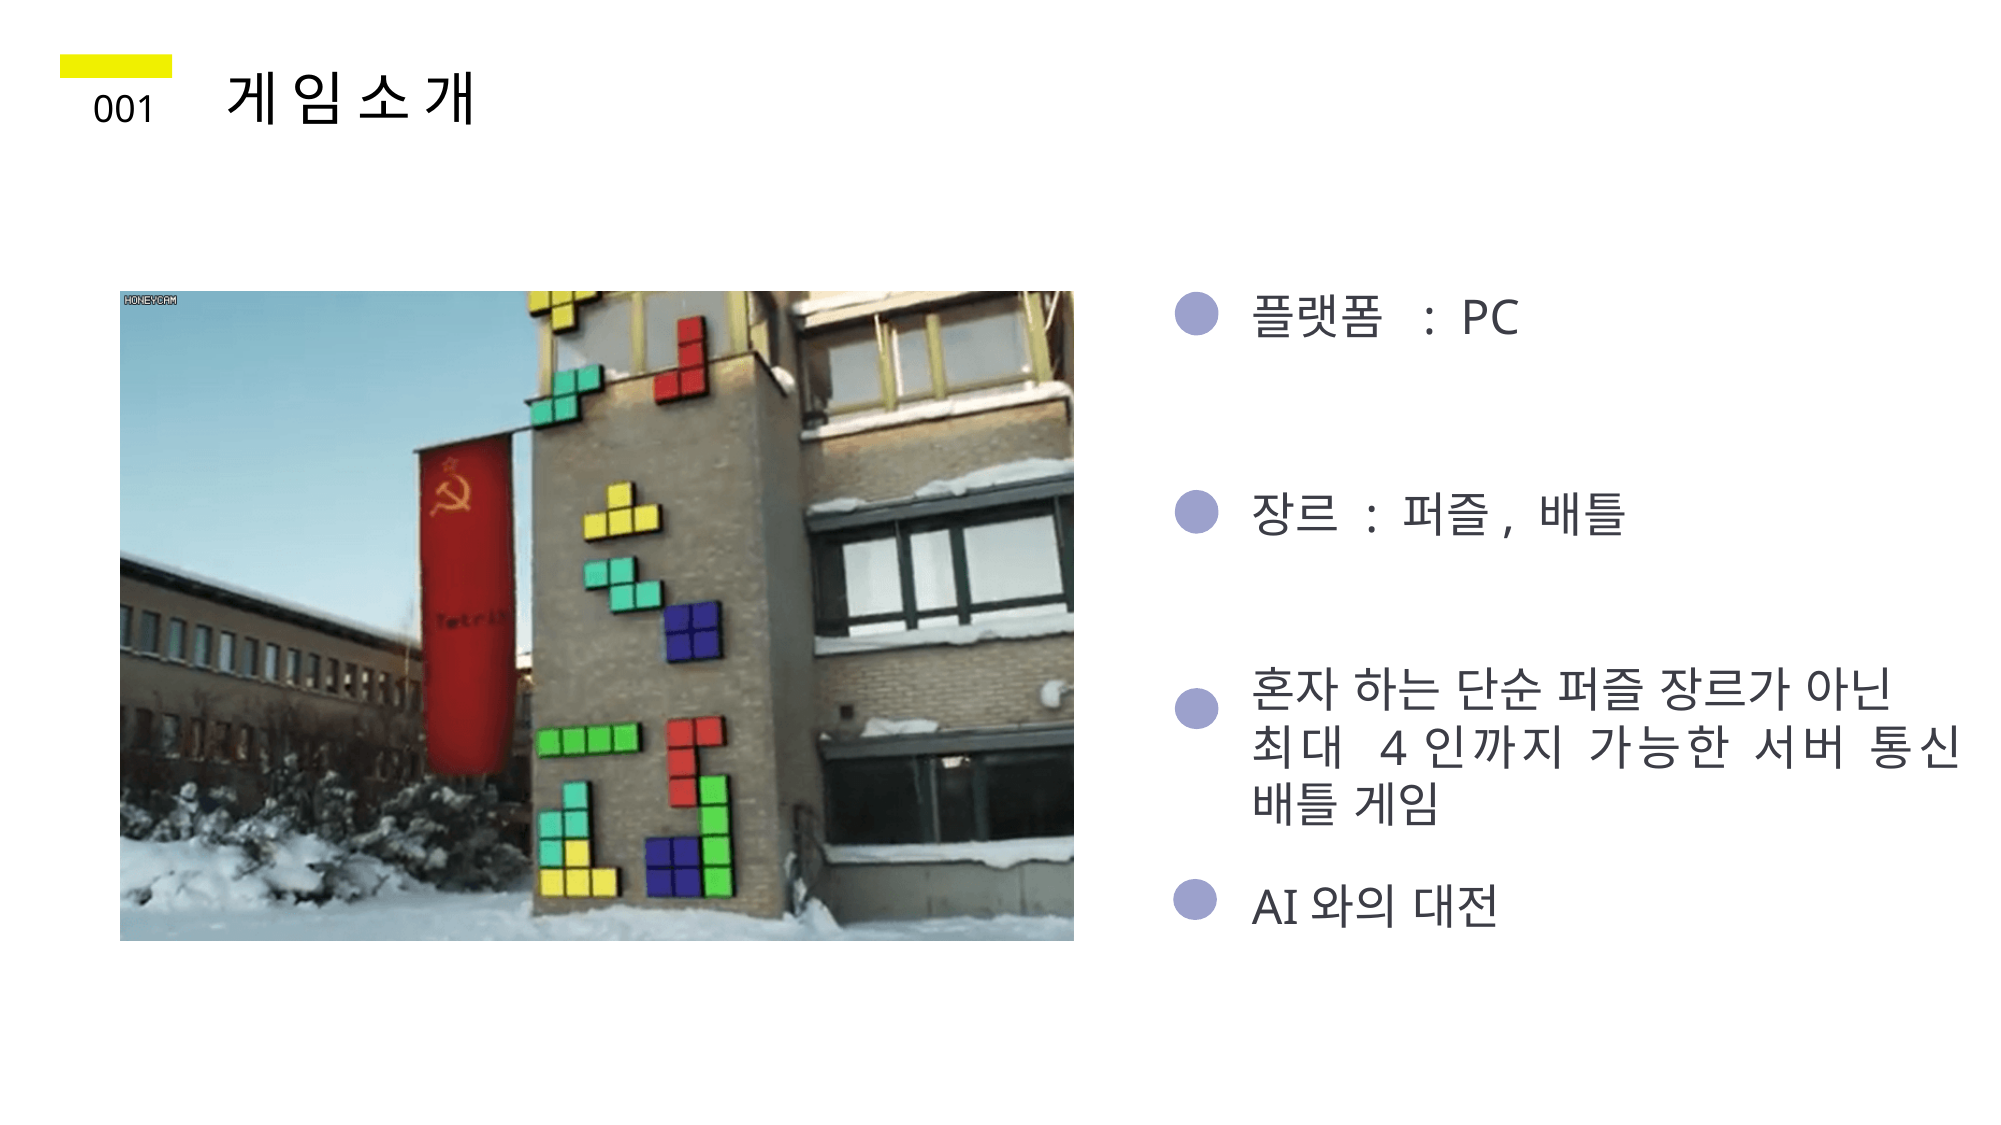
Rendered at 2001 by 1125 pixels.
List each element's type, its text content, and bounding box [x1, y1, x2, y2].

text_box [1172, 877, 1218, 922]
text_box [1173, 488, 1220, 535]
text_box 혼자 하는 단순 퍼즐 장르가 아닌 최대 4인까지 가능한 서버 통신 배틀 게임 [1237, 652, 1979, 840]
text_box AI와의 대전 [1237, 869, 2000, 942]
text_box 장르 : 퍼즐, 배틀 [1237, 477, 1767, 550]
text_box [60, 54, 1010, 141]
text_box [1173, 290, 1220, 337]
text_box [1173, 687, 1220, 731]
picture [120, 291, 1074, 941]
text_box 플랫폼 : PC [1237, 279, 1886, 352]
